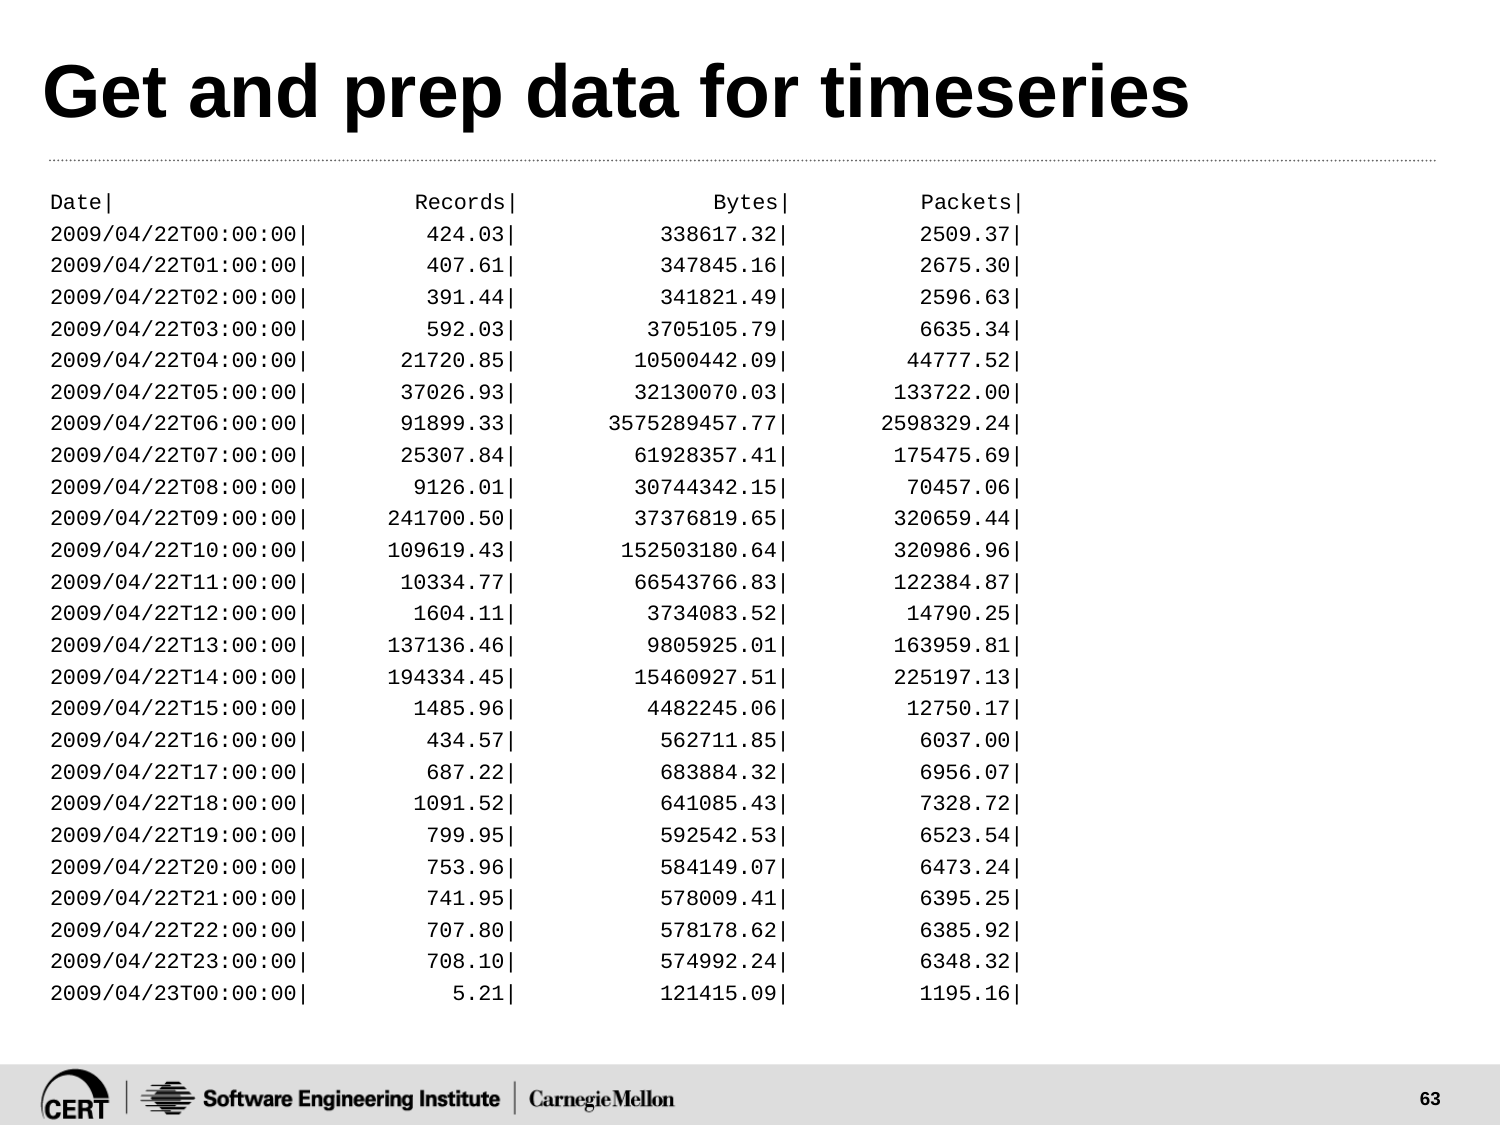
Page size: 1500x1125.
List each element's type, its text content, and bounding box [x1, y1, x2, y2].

title Get and prep data for timeseries [42, 37, 1433, 155]
list Date| Records| Bytes| Packets| 2009/04/22T00:00:00| 424.03| 338617.32| 2509.37| 2009/04/22T01:00:00| 407.61| 347845.16| 2675.30| 2009/04/22T02:00:00| 391.44| 341821.49| 2596.63| 2009/04/22T03:00:00| 592.03| 3705105.79| 6635.34| 2009/04/22T04:00:00| 21720.85| 10500442.09| 44777.52| 2009/04/22T05:00:00| 37026.93| 32130070.03| 133722.00| 2009/04/22T06:00:00| 91899.33| 3575289457.77| 2598329.24| 2009/04/22T07:00:00| 25307.84| 61928357.41| 175475.69| 2009/04/22T08:00:00| 9126.01| 30744342.15| 70457.06| 2009/04/22T09:00:00| 241700.50| 37376819.65| 320659.44| 2009/04/22T10:00:00| 109619.43| 152503180.64| 320986.96| 2009/04/22T11:00:00| 10334.77| 66543766.83| 122384.87| 2009/04/22T12:00:00| 1604.11| 3734083.52| 14790.25| 2009/04/22T13:00:00| 137136.46| 9805925.01| 163959.81| 2009/04/22T14:00:00| 194334.45| 15460927.51| 225197.13| 2009/04/22T15:00:00| 1485.96| 4482245.06| 12750.17| 2009/04/22T16:00:00| 434.57| 562711.85| 6037.00| 2009/04/22T17:00:00| 687.22| 683884.32| 6956.07| 2009/04/22T18:00:00| 1091.52| 641085.43| 7328.72| 2009/04/22T19:00:00| 799.95| 592542.53| 6523.54| 2009/04/22T20:00:00| 753.96| 584149.07| 6473.24| 2009/04/22T21:00:00| 741.95| 578009.41| 6395.25| 2009/04/22T22:00:00| 707.80| 578178.62| 6385.92| 2009/04/22T23:00:00| 708.10| 574992.24| 6348.32| 2009/04/23T00:00:00| 5.21| 121415.09| 1195.16| [50, 187, 1438, 1025]
picture [24, 1065, 688, 1125]
